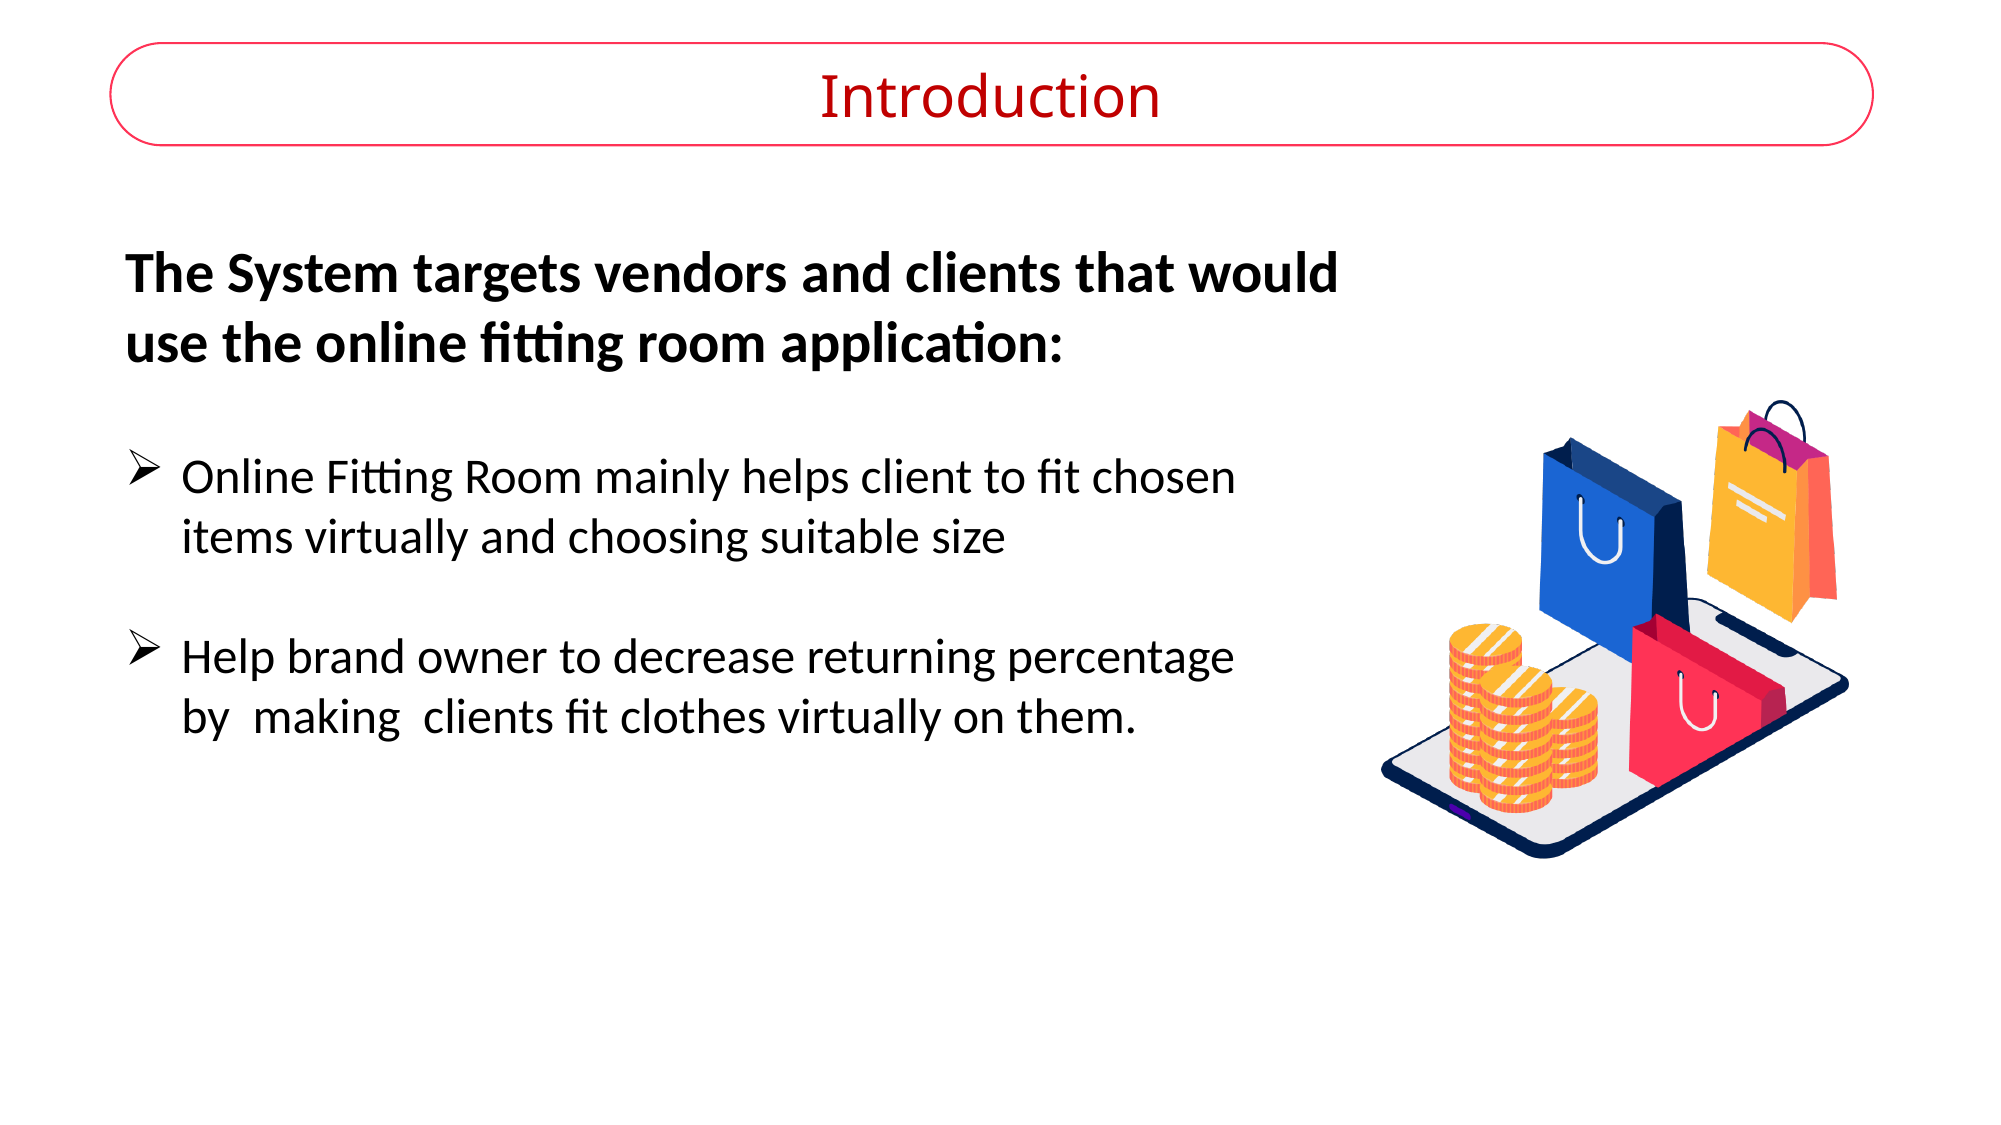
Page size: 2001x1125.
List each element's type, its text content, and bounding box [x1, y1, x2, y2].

picture [1381, 397, 1849, 859]
text_box Introduction [109, 42, 1874, 147]
text_box The System targets vendors and clients that would use the online fitting room application: [110, 227, 1382, 382]
text_box Online Fitting Room mainly helps client to fit chosen items virtually and choosing suitable size Help brand owner to decrease returning percentage by making clients fit clothes virtually on them. [110, 436, 1271, 891]
